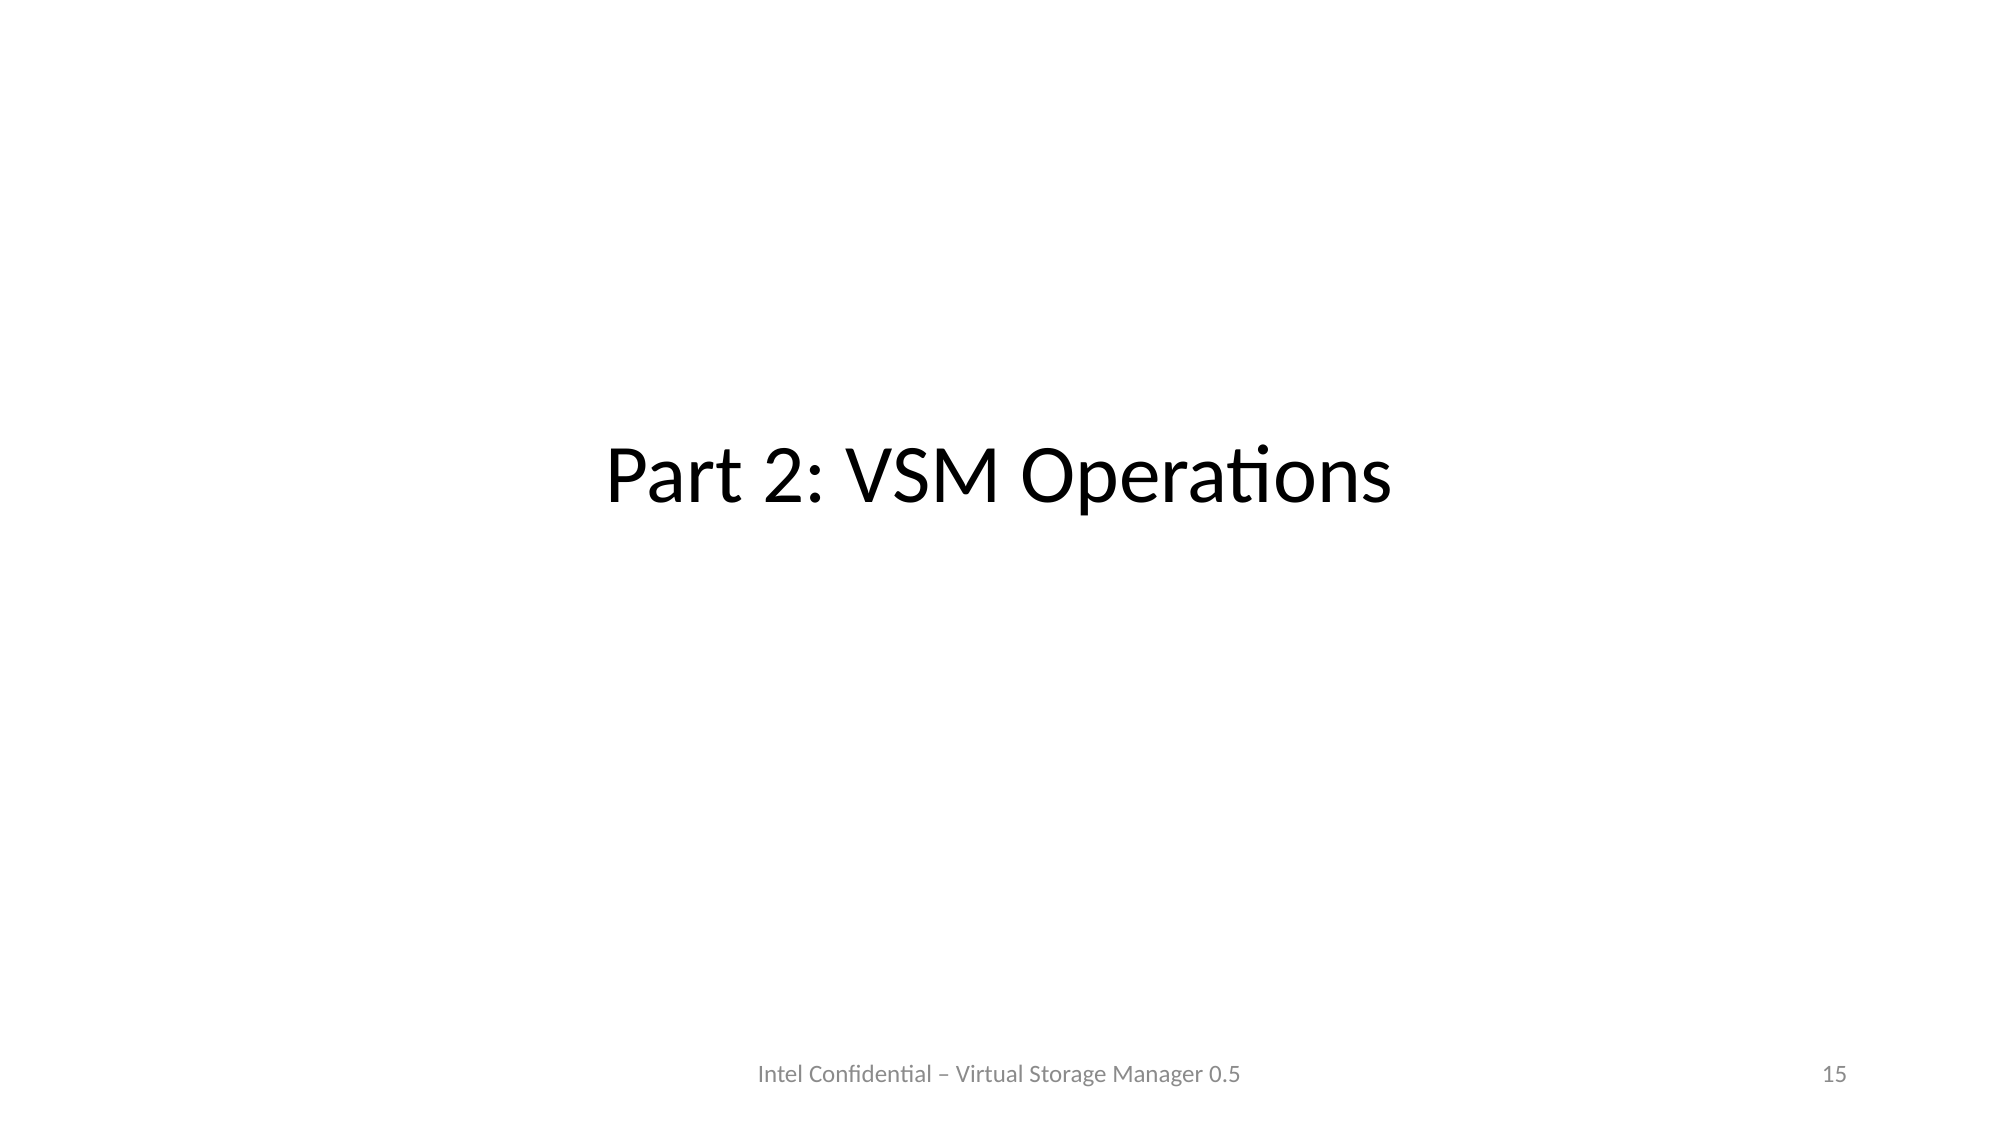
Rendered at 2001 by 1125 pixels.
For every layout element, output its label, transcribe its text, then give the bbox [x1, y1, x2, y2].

footer Intel Confidential – Virtual Storage Manager 0.5 [662, 1042, 1338, 1103]
slide_number 15 [1412, 1042, 1863, 1103]
text_box Part 2: VSM Operations [590, 411, 1409, 527]
